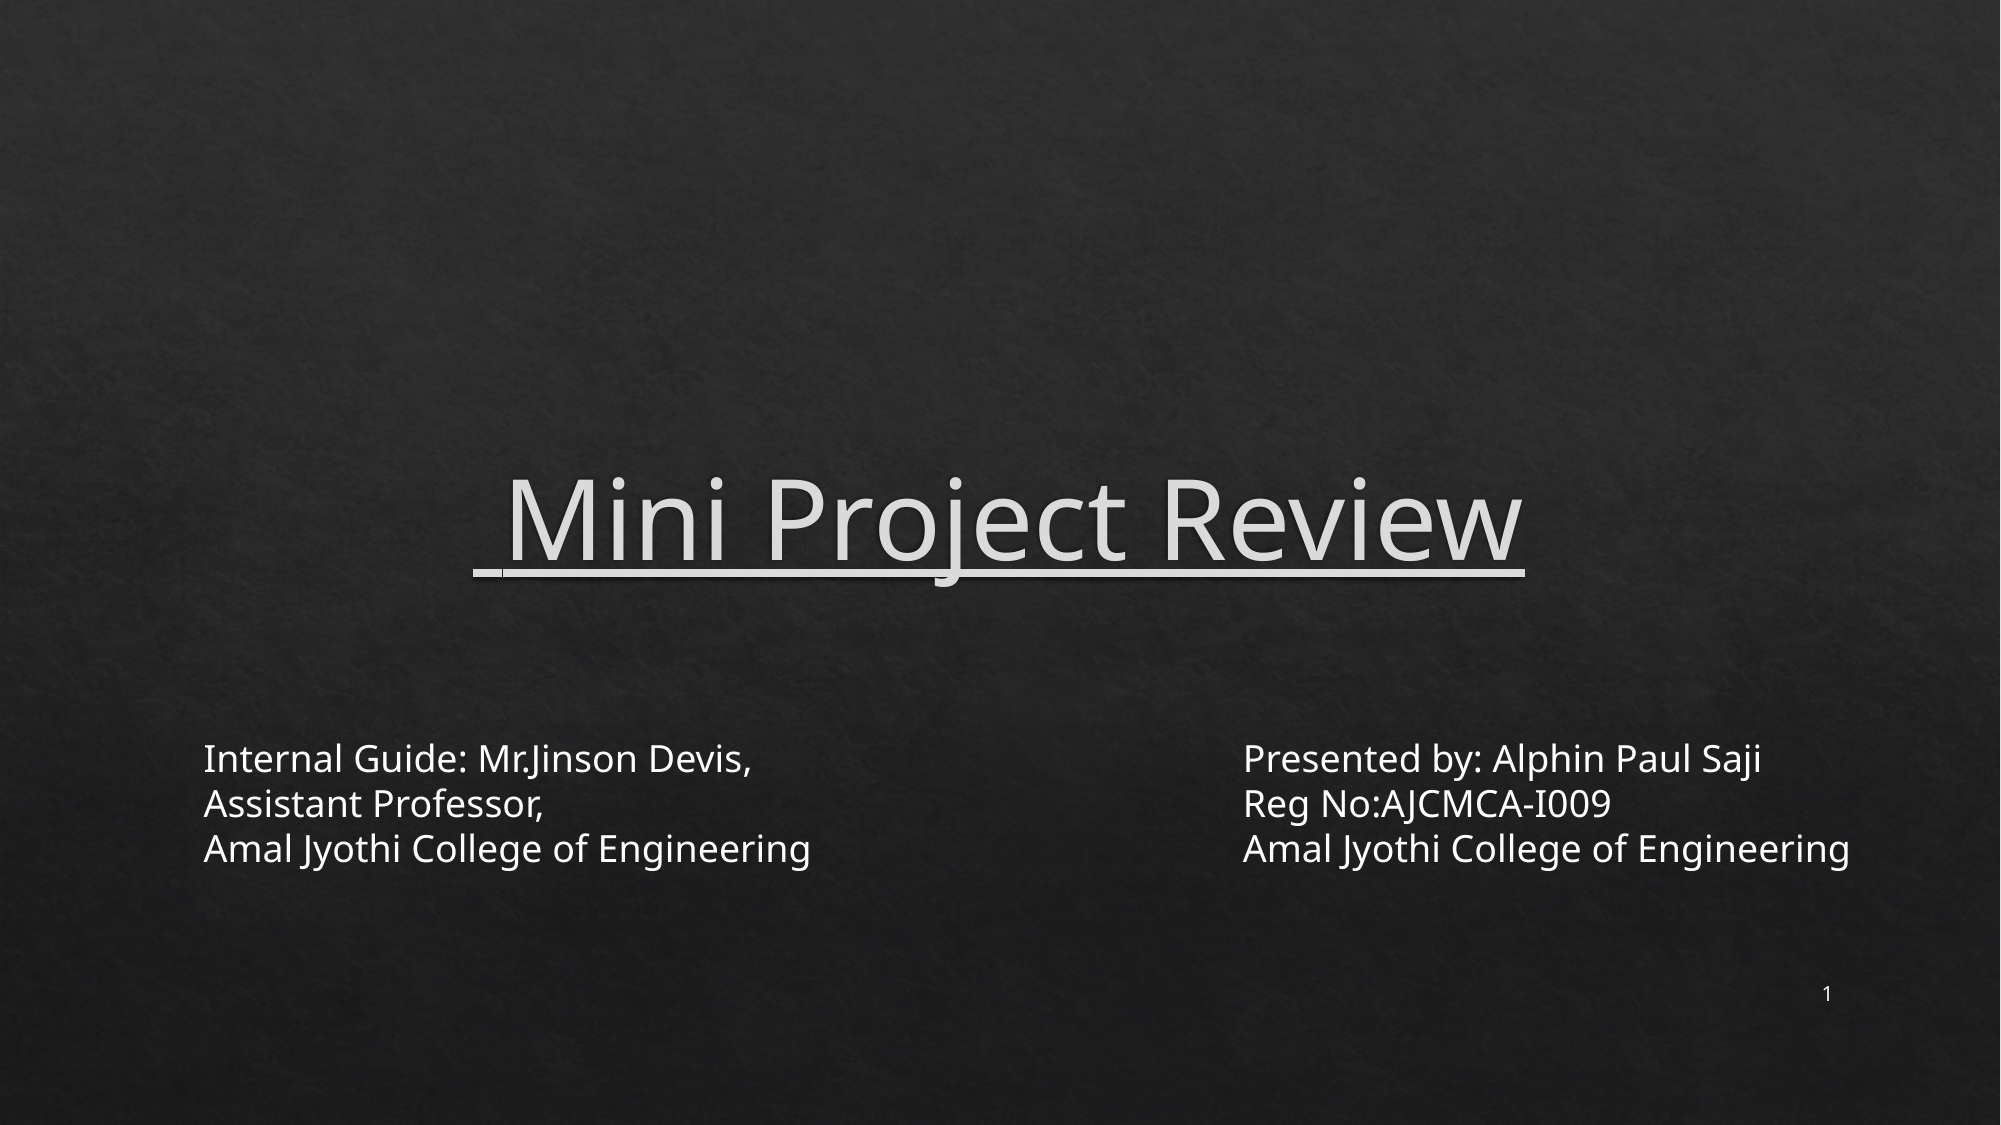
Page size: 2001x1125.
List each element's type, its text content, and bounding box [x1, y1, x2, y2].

title Mini Project Review [224, 290, 1774, 591]
text_box Internal Guide: Mr.Jinson Devis, Assistant Professor, Amal Jyothi College of Engineering [188, 728, 964, 923]
text_box Presented by: Alphin Paul Saji Reg No:AJCMCA-I009 Amal Jyothi College of Engineering [1228, 728, 1868, 923]
slide_number 1 [1724, 965, 1849, 1025]
